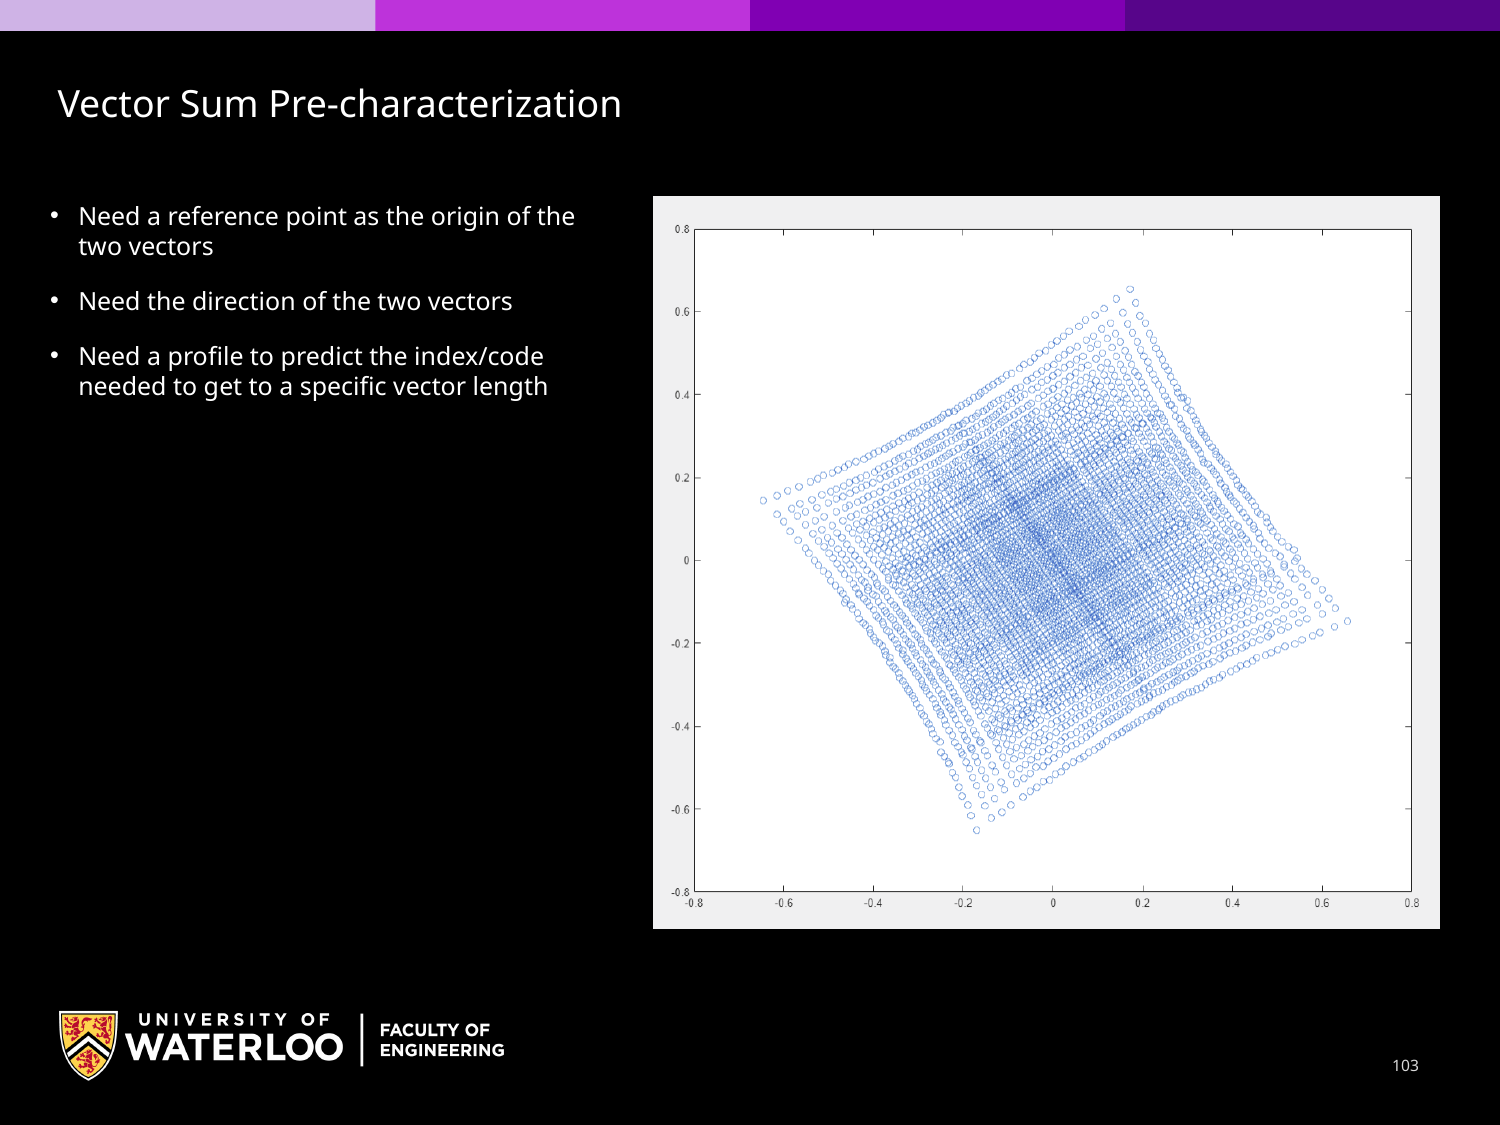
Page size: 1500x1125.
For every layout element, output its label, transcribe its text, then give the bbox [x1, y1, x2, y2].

picture [653, 196, 1440, 929]
text_box Vector Sum Pre-characterization [42, 72, 938, 133]
slide_number 103 [1371, 1046, 1440, 1088]
picture [0, 966, 563, 1125]
text_box Need a reference point as the origin of the two vectors Need the direction of the two vectors Need a profile to predict the index/code needed to get to a specific vector length [35, 192, 604, 408]
